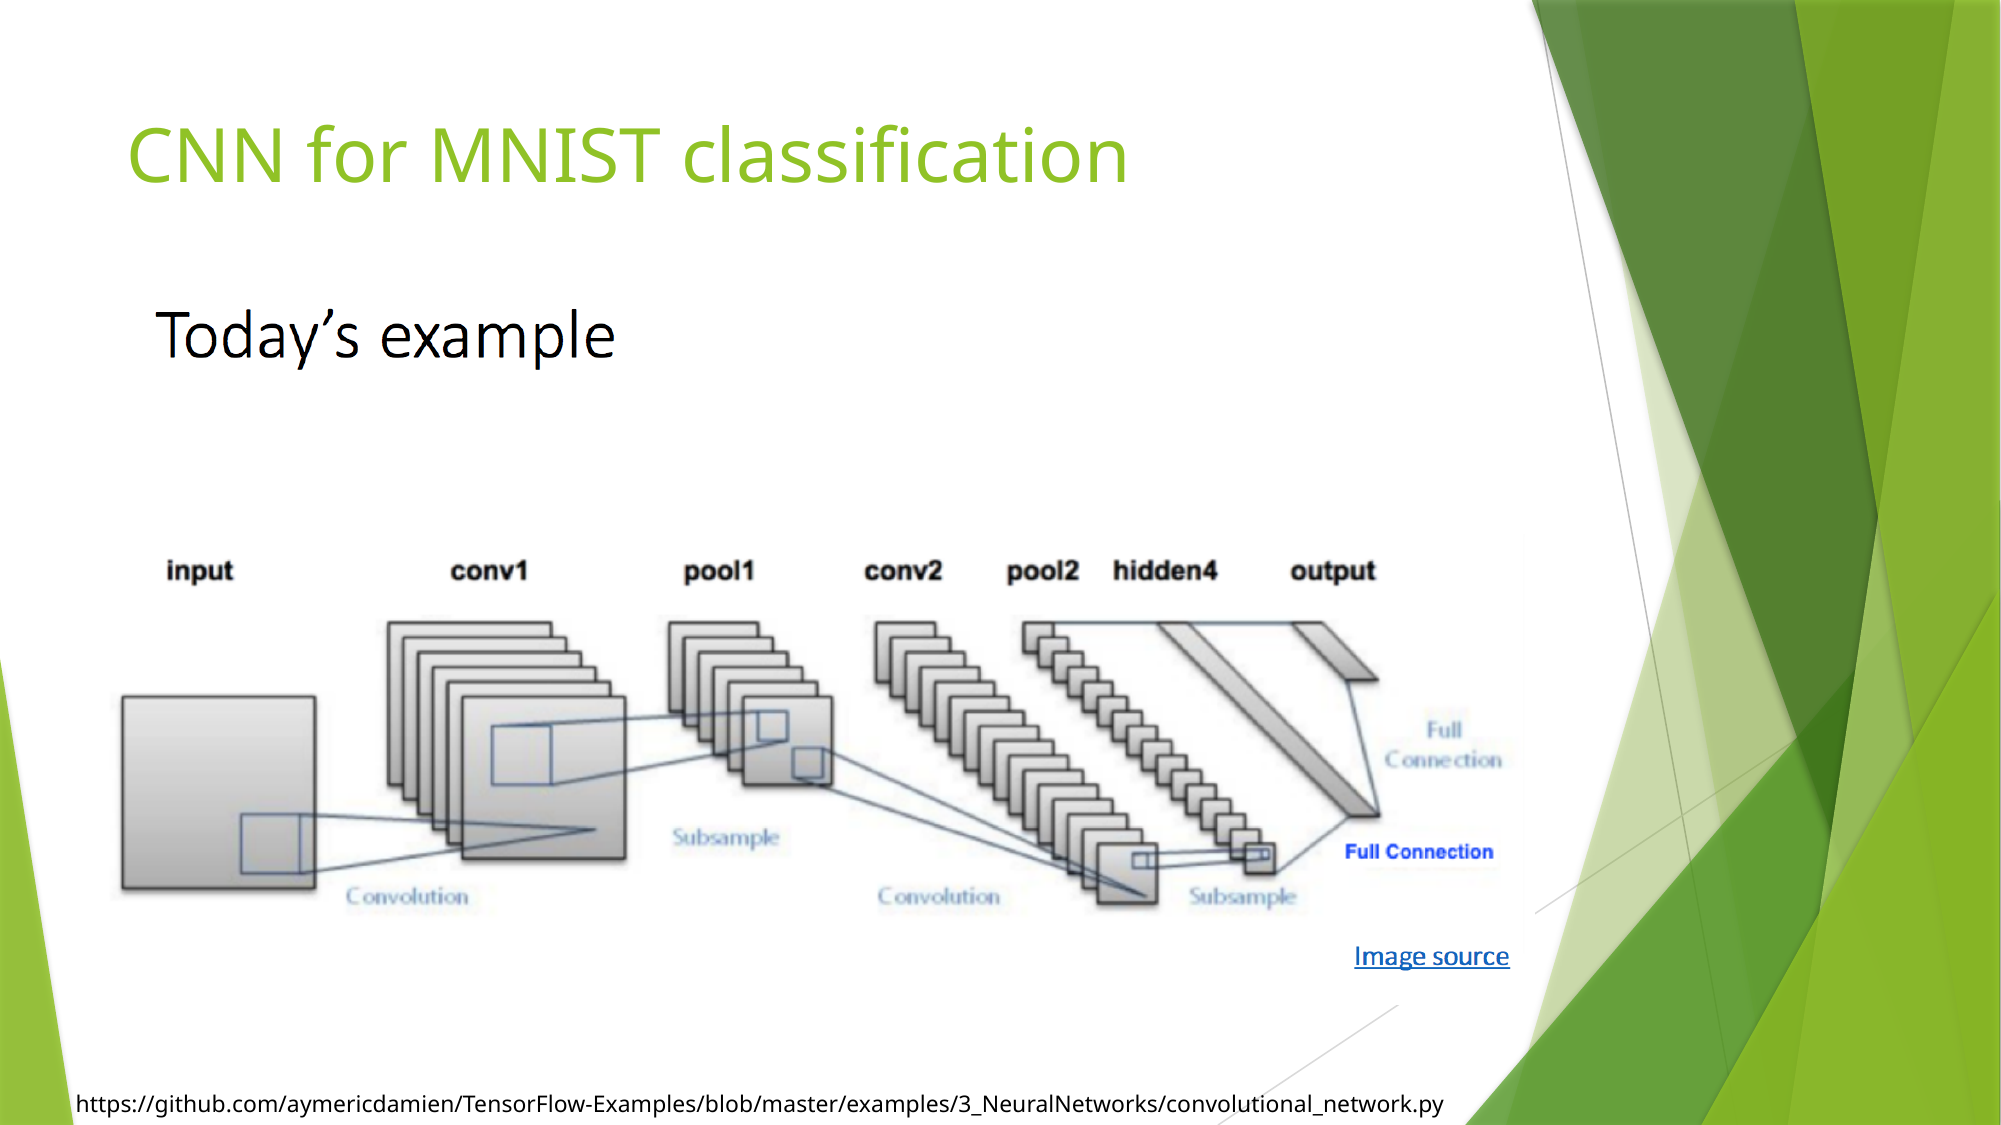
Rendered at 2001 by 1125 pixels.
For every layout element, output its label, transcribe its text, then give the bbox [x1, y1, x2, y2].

text_box https://github.com/aymericdamien/TensorFlow-Examples/blob/master/examples/3_NeuralNetworks/convolutional_network.py [60, 1082, 1646, 1125]
picture [97, 288, 1535, 1005]
title CNN for MNIST classification [111, 99, 1522, 287]
